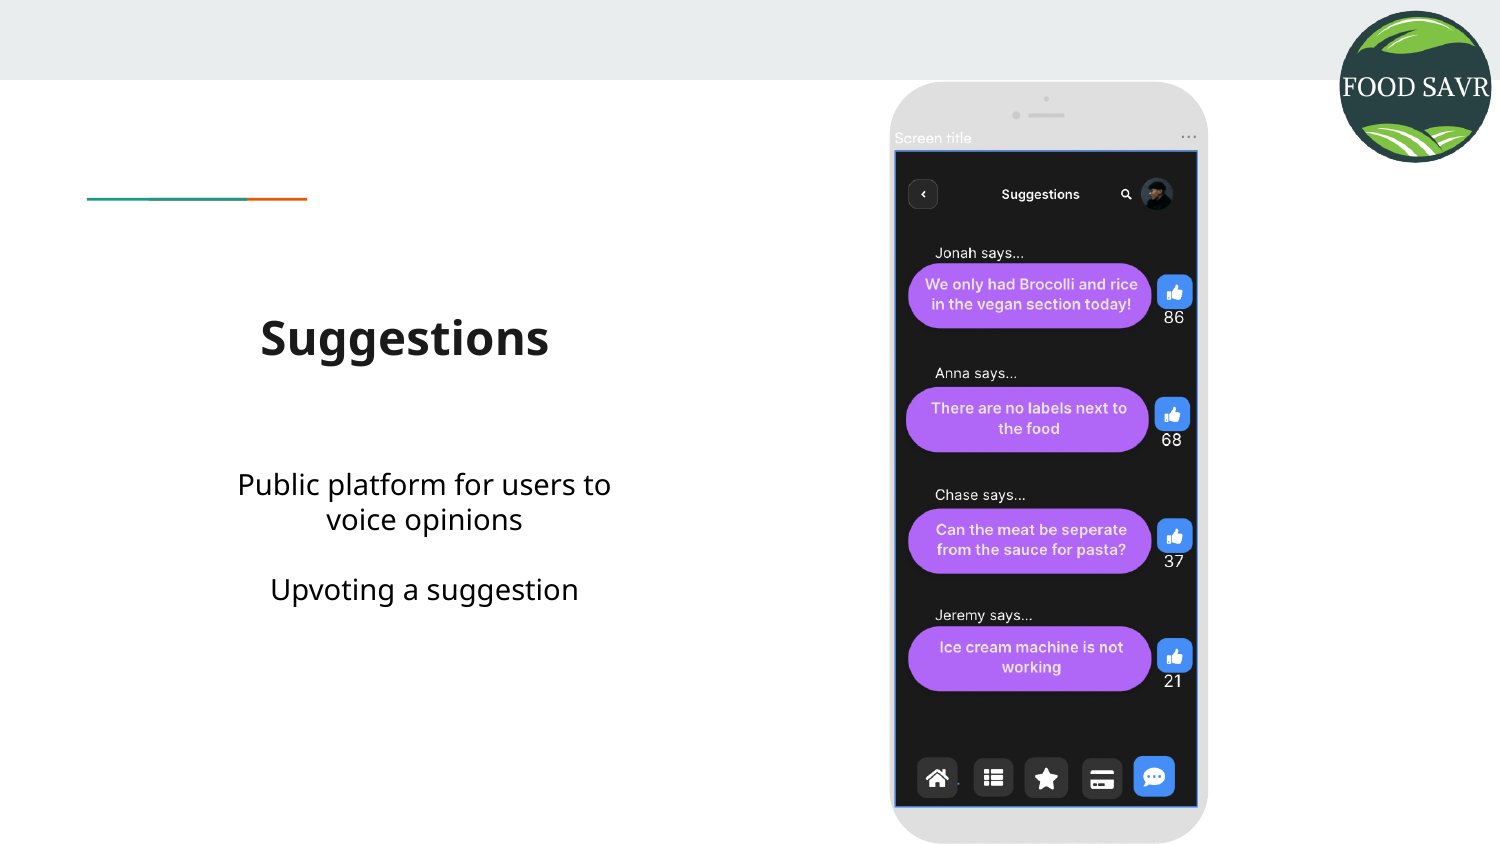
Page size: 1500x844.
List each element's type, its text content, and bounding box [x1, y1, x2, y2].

picture [1330, 0, 1500, 173]
text_box Public platform for users to voice opinions Upvoting a suggestion [208, 451, 641, 622]
picture [889, 81, 1209, 844]
title Suggestions [186, 293, 624, 381]
